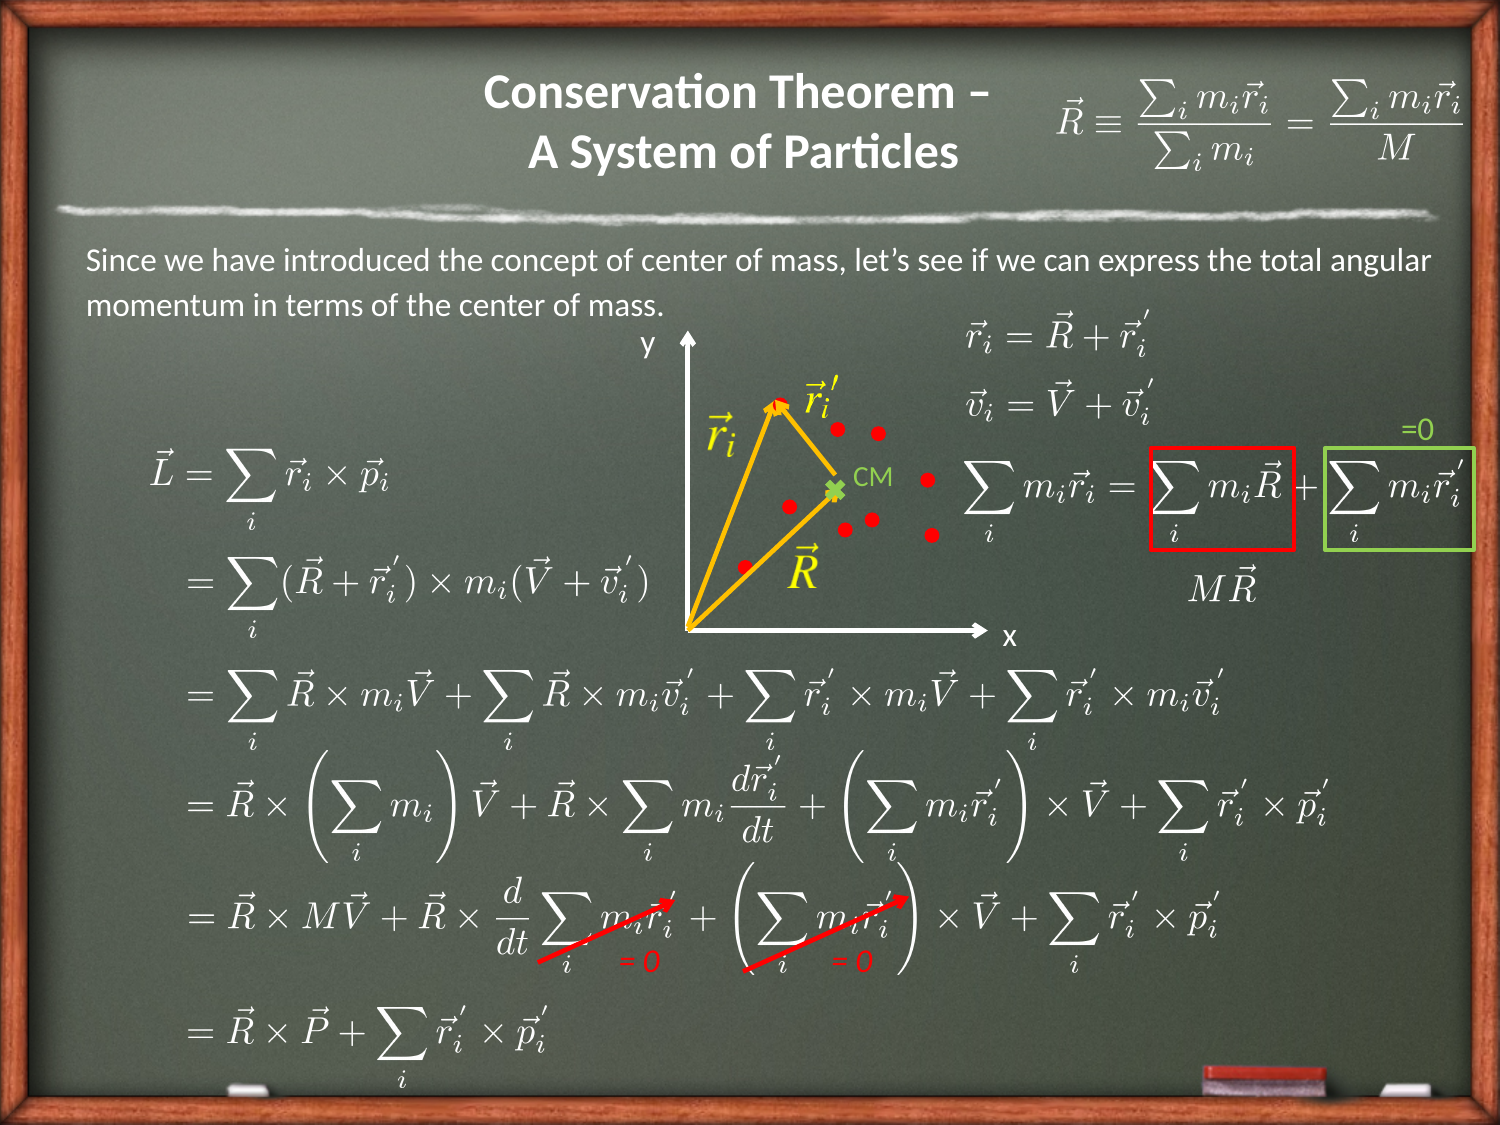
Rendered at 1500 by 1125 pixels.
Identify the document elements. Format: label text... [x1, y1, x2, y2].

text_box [742, 896, 910, 972]
text_box Since we have introduced the concept of center of mass, let’s see if we can express the total angular momentum in terms of the center of mass. [71, 224, 1457, 331]
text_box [687, 399, 773, 487]
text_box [687, 487, 841, 631]
picture [0, 0, 1500, 1125]
text_box [1149, 446, 1296, 457]
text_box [537, 899, 676, 963]
text_box Conservation Theorem – A System of Particles [312, 62, 1175, 175]
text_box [774, 399, 828, 483]
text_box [625, 312, 1033, 662]
text_box =0 [1386, 399, 1450, 455]
text_box [1323, 446, 1476, 552]
